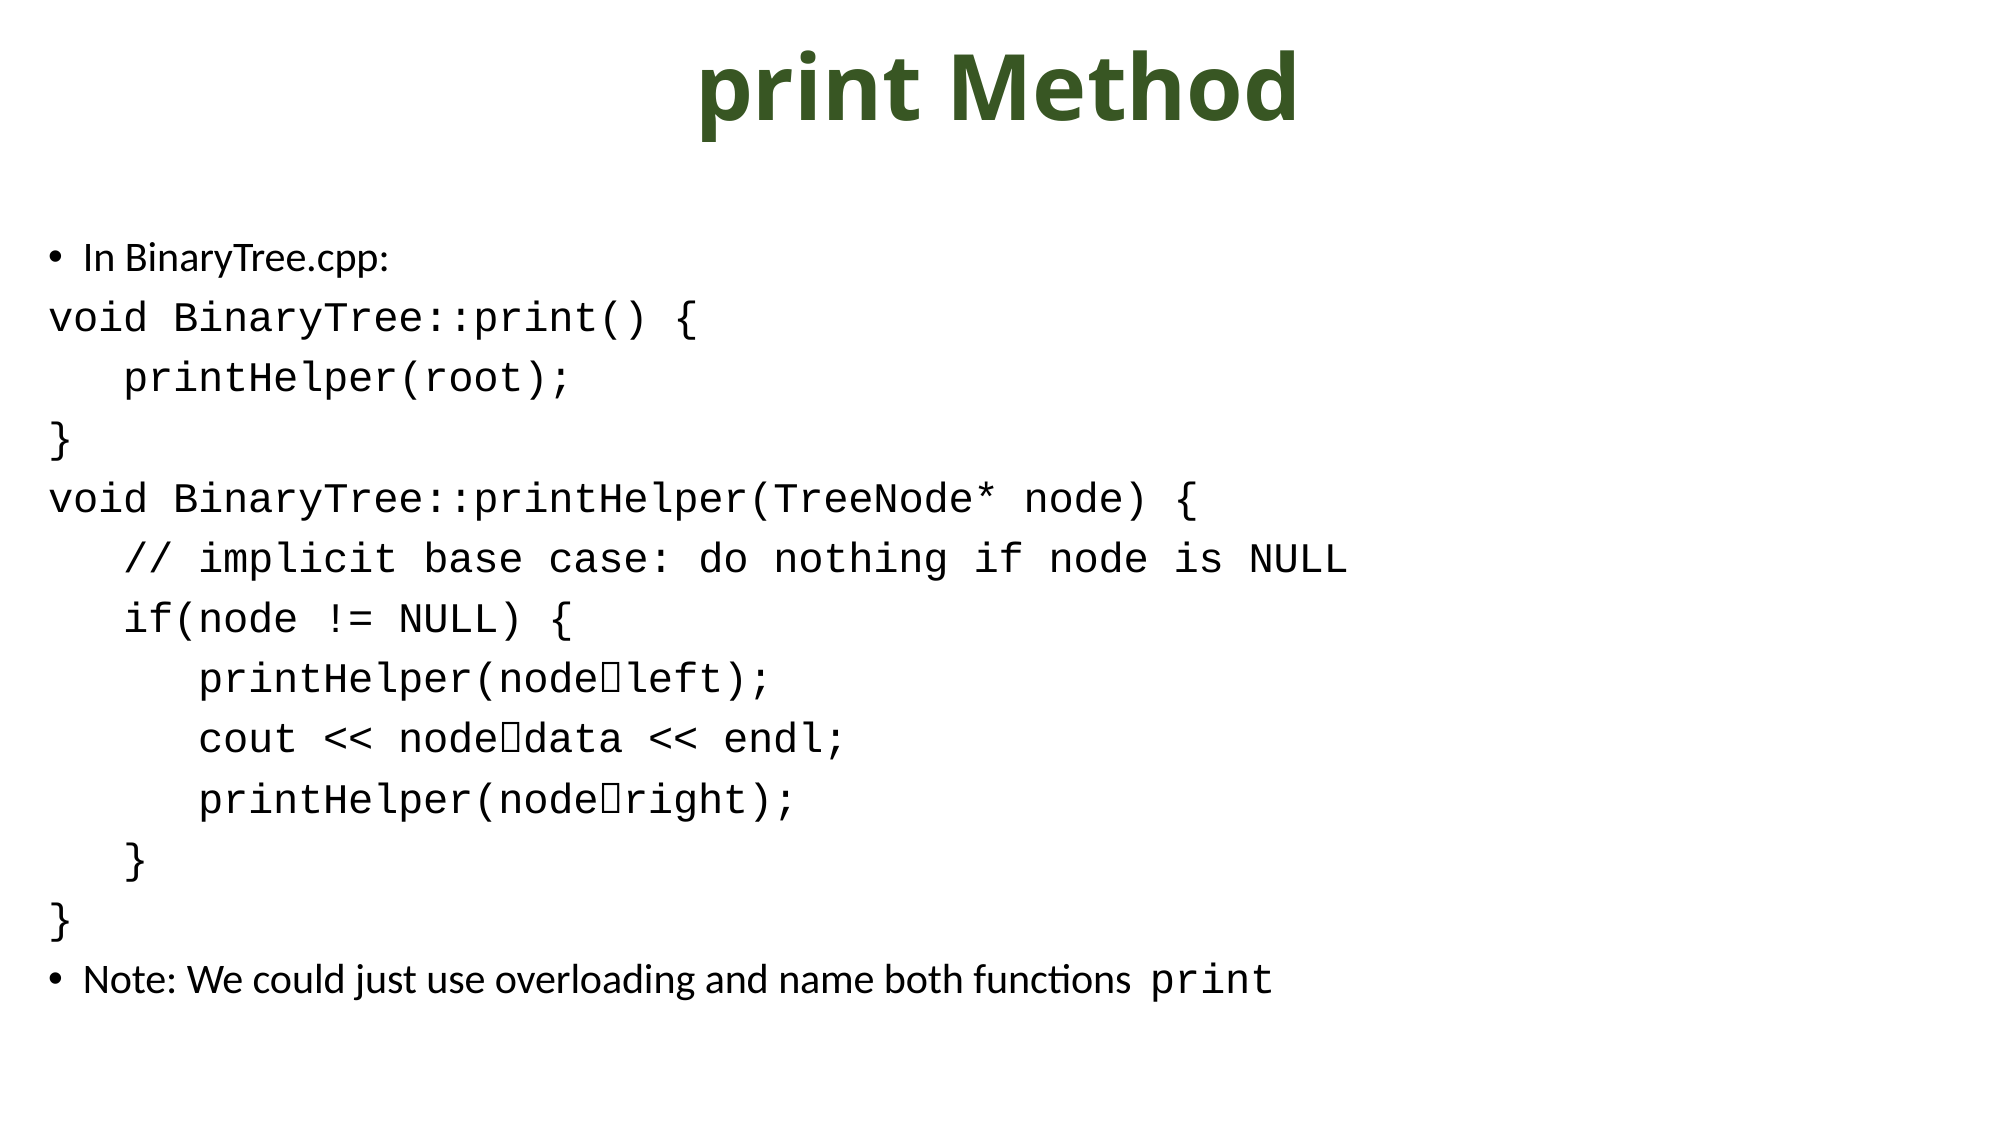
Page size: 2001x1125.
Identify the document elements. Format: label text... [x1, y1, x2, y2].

list In BinaryTree.cpp: void BinaryTree::print() { printHelper(root); } void BinaryTree::printHelper(TreeNode* node) { // implicit base case: do nothing if node is NULL if(node != NULL) { printHelper(nodeleft); cout << nodedata << endl; printHelper(noderight); } } Note: We could just use overloading and name both functions print [33, 227, 1863, 1014]
title print Method [134, 10, 1863, 172]
